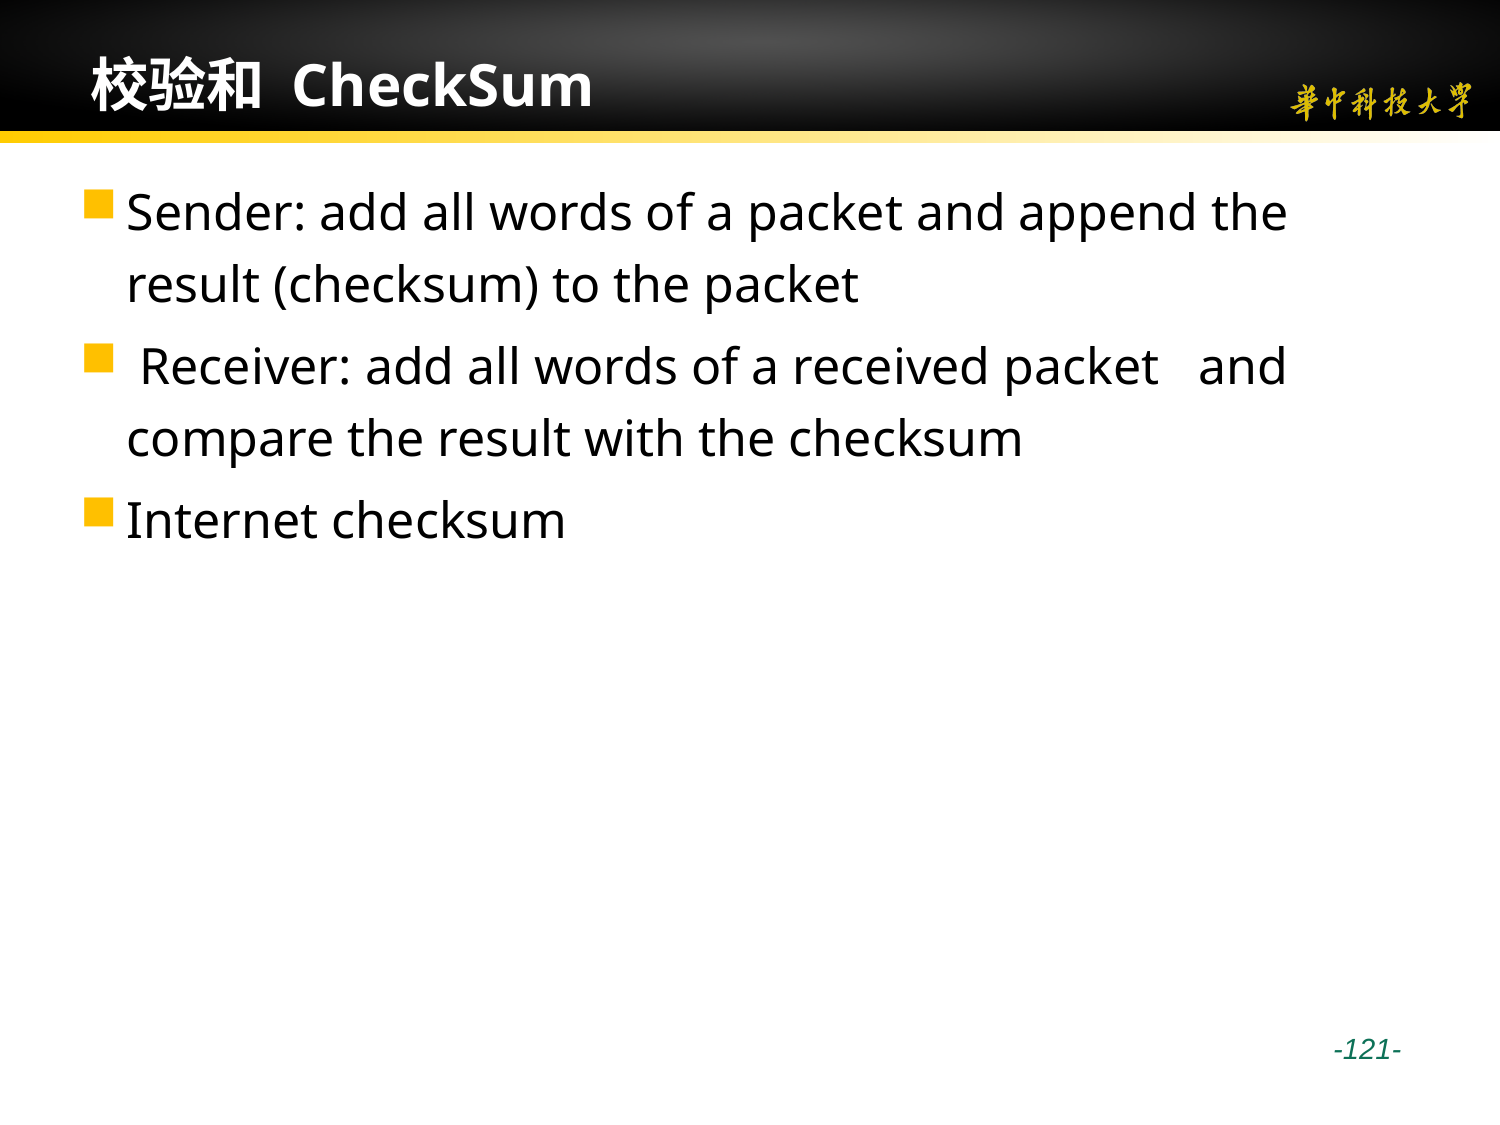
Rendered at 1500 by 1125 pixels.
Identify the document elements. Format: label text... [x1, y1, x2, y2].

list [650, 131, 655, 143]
picture [0, 0, 1500, 131]
list Sender: add all words of a packet and append the result (checksum) to the packet Receiver: add all words of a received packet and compare the result with the checksum Internet checksum [64, 160, 1414, 988]
title 校验和 CheckSum [74, 34, 1426, 131]
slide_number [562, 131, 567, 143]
slide_number -121- [1257, 1023, 1425, 1102]
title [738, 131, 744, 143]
